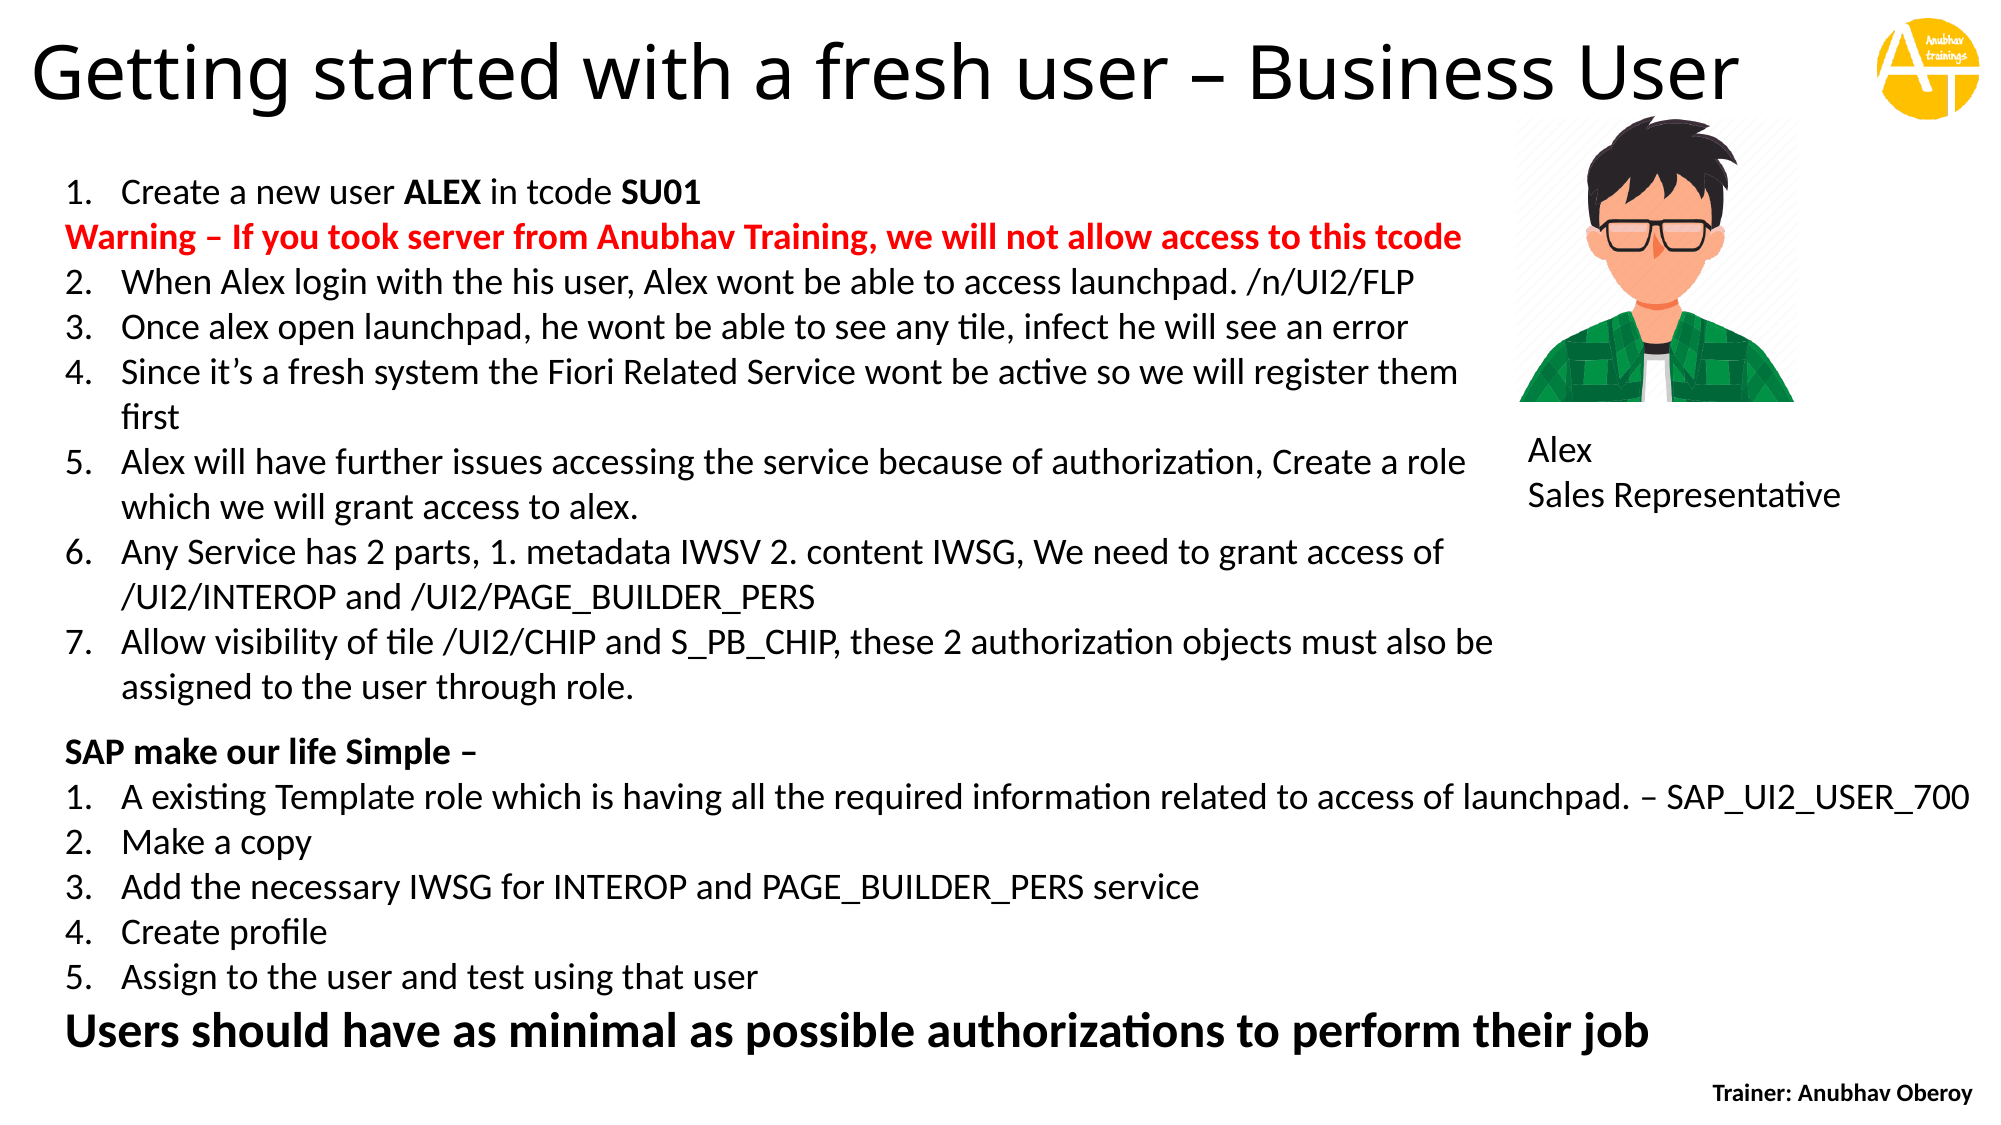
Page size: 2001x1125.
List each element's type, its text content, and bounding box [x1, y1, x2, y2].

picture [1866, 11, 1985, 128]
text_box SAP make our life Simple – A existing Template role which is having all the required information related to access of launchpad. – SAP_UI2_USER_700 Make a copy Add the necessary IWSG for INTEROP and PAGE_BUILDER_PERS service Create profile Assign to the user and test using that user Users should have as minimal as possible authorizations to perform their job [49, 719, 2000, 1065]
text_box Getting started with a fresh user – Business User [15, 17, 1937, 134]
text_box Create a new user ALEX in tcode SU01 Warning – If you took server from Anubhav Training, we will not allow access to this tcode When Alex login with the his user, Alex wont be able to access launchpad. /n/UI2/FLP Once alex open launchpad, he wont be able to see any tile, infect he will see an error Since it’s a fresh system the Fiori Related Service wont be active so we will register them first Alex will have further issues accessing the service because of authorization, Create a role which we will grant access to alex. Any Service has 2 parts, 1. metadata IWSV 2. content IWSG, We need to grant access of /UI2/INTEROP and /UI2/PAGE_BUILDER_PERS Allow visibility of tile /UI2/CHIP and S_PB_CHIP, these 2 authorization objects must also be assigned to the user through role. [49, 159, 1514, 714]
footer Trainer: Anubhav Oberoy [1660, 1074, 2000, 1108]
picture [1513, 115, 1800, 402]
text_box Alex Sales Representative [1513, 418, 1917, 523]
